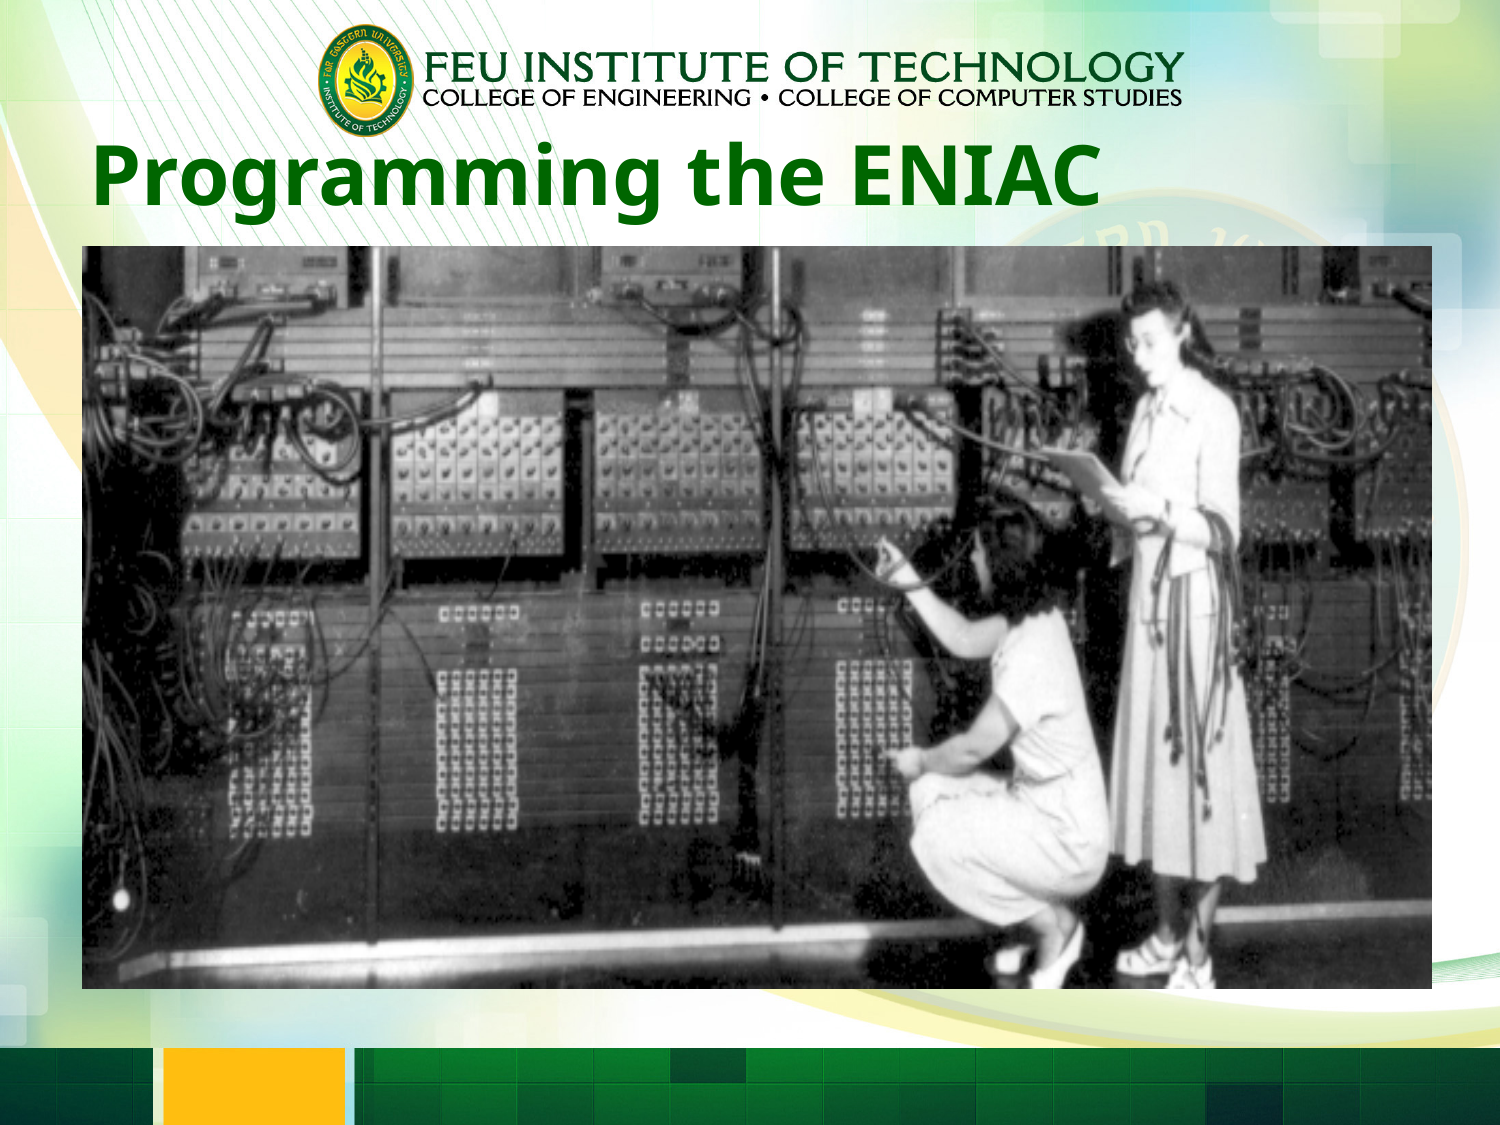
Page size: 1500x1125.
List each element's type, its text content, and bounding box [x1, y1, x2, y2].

text_box Programming the ENIAC [75, 112, 1425, 233]
picture [0, 0, 1500, 1125]
